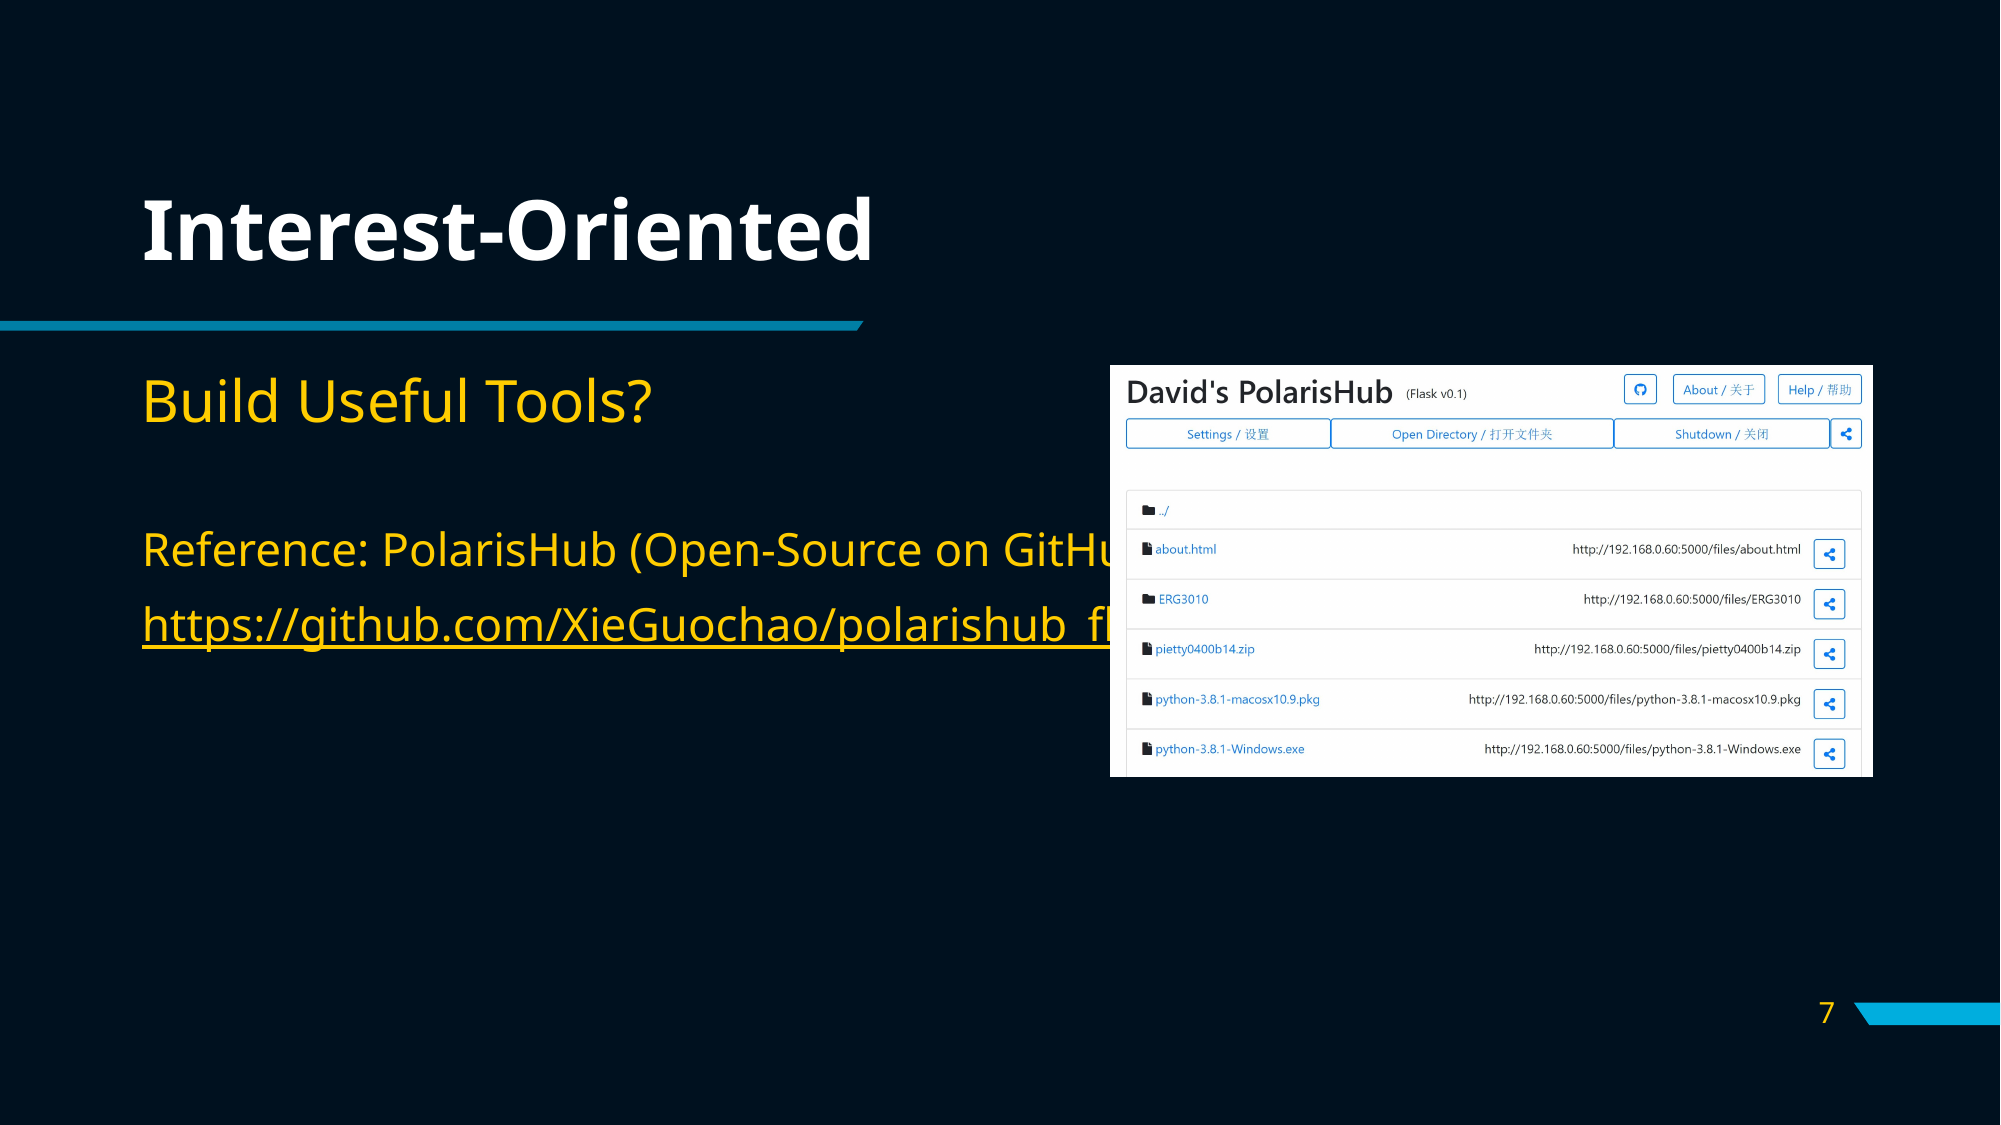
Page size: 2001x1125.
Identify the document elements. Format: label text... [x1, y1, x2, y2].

picture [1110, 364, 1873, 777]
title Interest-Oriented [127, 169, 957, 298]
list Build Useful Tools? Reference: PolarisHub (Open-Source on GitHub) https://github.com/XieGuochao/polarishub_flask [126, 365, 1110, 616]
slide_number 7 [1760, 984, 1851, 1045]
